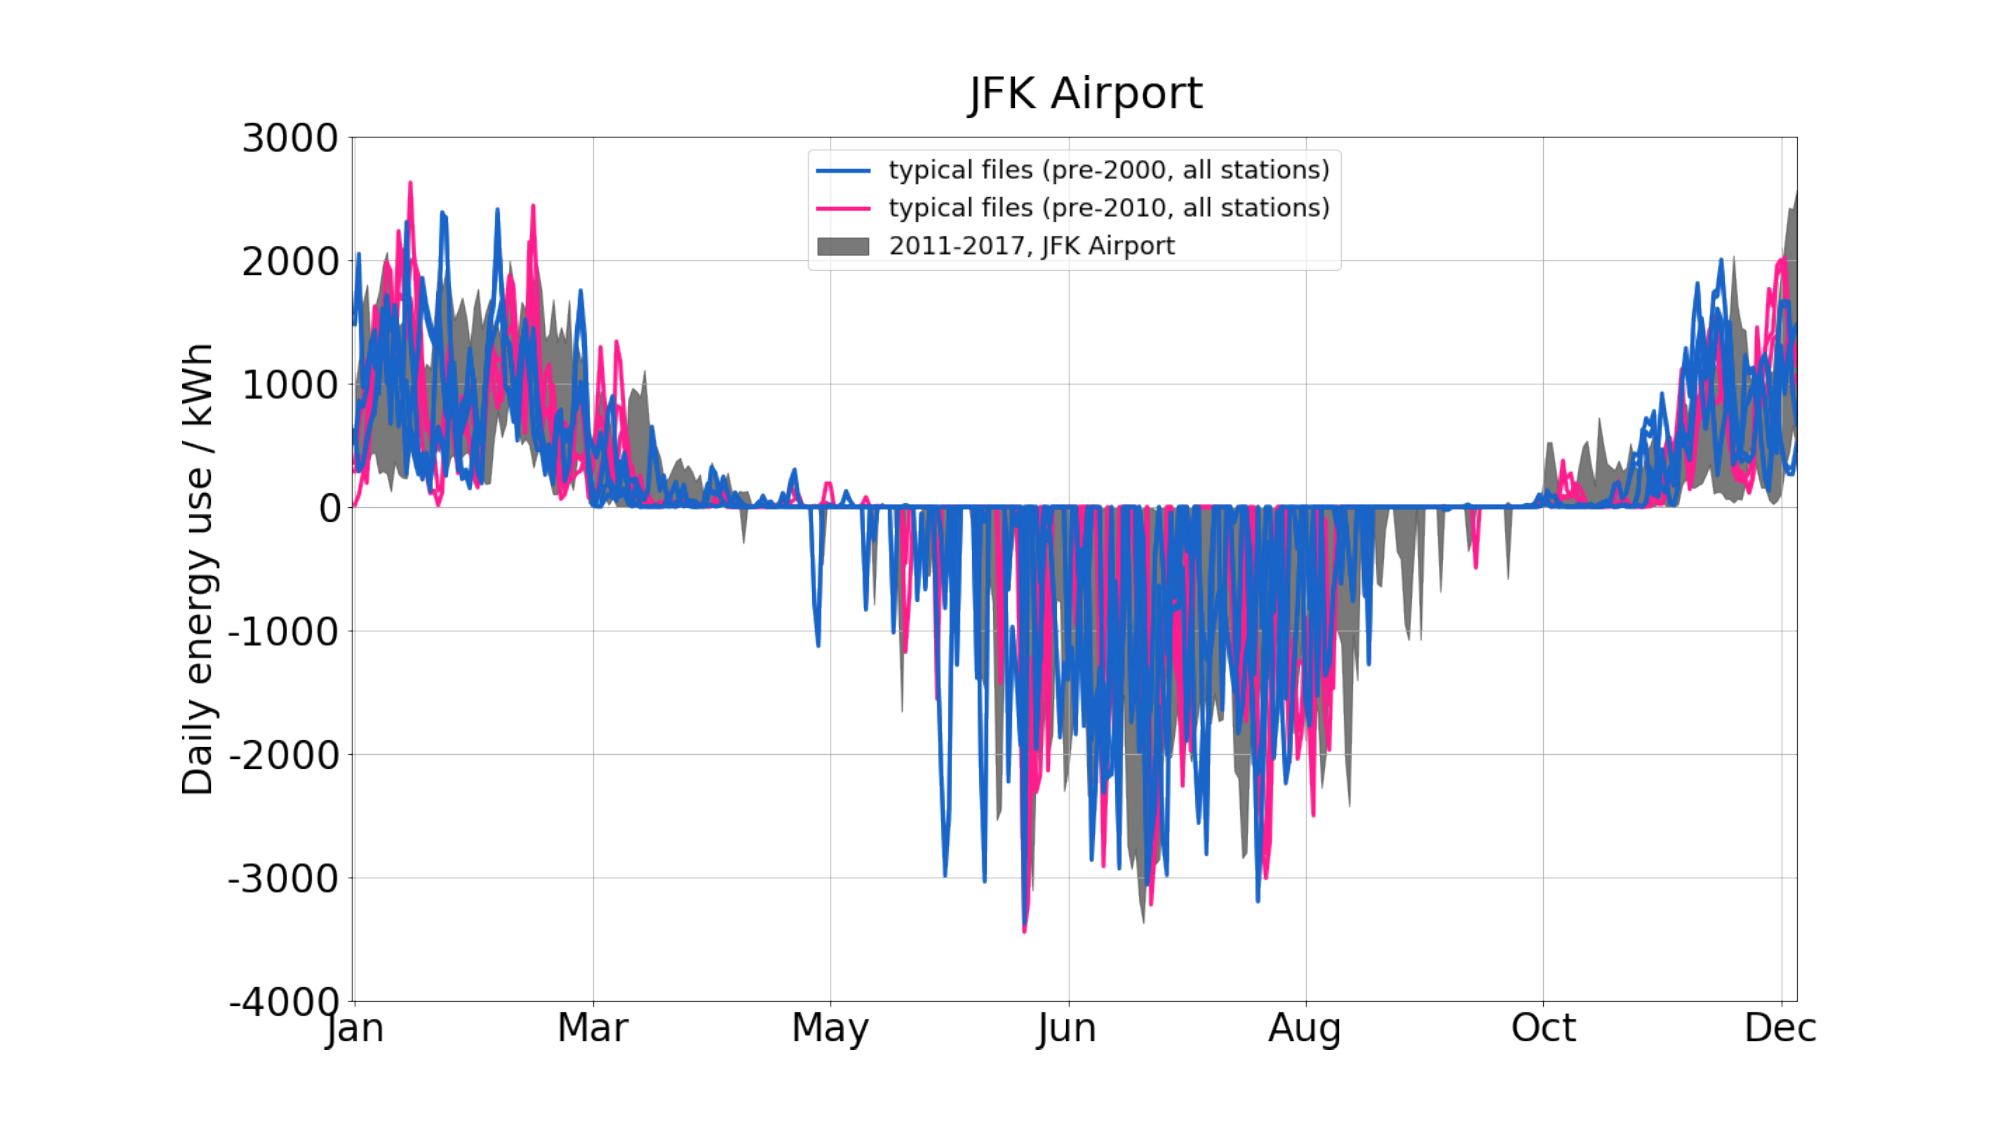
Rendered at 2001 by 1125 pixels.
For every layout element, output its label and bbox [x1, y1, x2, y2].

list [182, 75, 1818, 1050]
